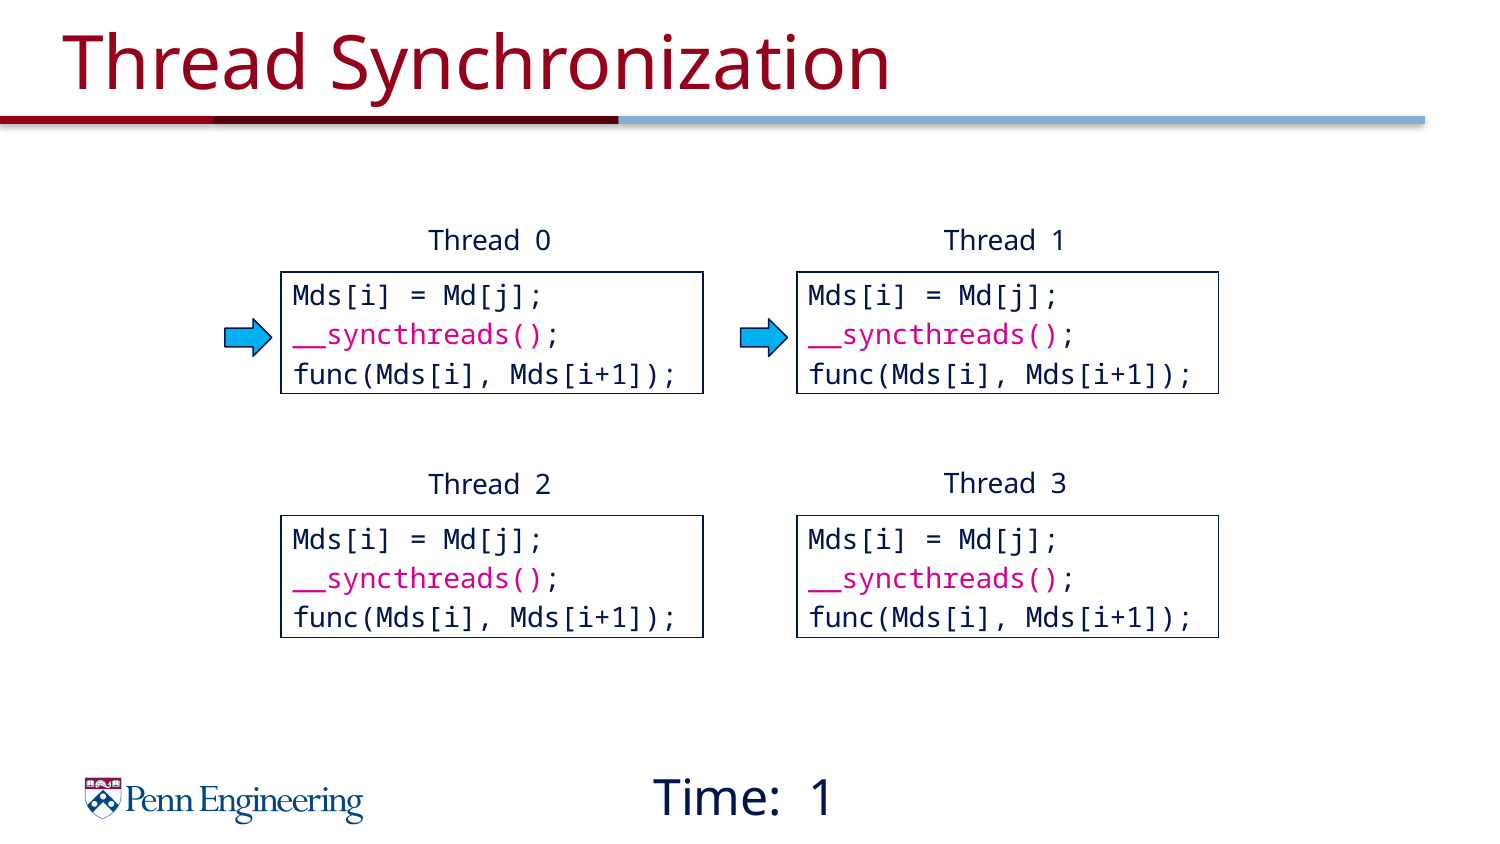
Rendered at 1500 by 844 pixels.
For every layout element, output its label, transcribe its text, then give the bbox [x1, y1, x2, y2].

text_box Thread 2 [417, 460, 568, 507]
picture [75, 770, 372, 828]
title Thread Synchronization [50, 2, 1401, 117]
text_box Mds[i] = Md[j]; __syncthreads(); func(Mds[i], Mds[i+1]); [796, 515, 1219, 638]
text_box Thread 0 [417, 216, 568, 263]
text_box Mds[i] = Md[j]; __syncthreads(); func(Mds[i], Mds[i+1]); [281, 515, 704, 638]
text_box Mds[i] = Md[j]; __syncthreads(); func(Mds[i], Mds[i+1]); [796, 271, 1219, 394]
text_box Mds[i] = Md[j]; __syncthreads(); func(Mds[i], Mds[i+1]); [281, 271, 704, 394]
text_box Thread 3 [932, 459, 1083, 505]
text_box Thread 1 [932, 216, 1083, 263]
text_box [224, 318, 272, 357]
text_box Time: 1 [642, 759, 858, 832]
text_box [740, 318, 788, 357]
